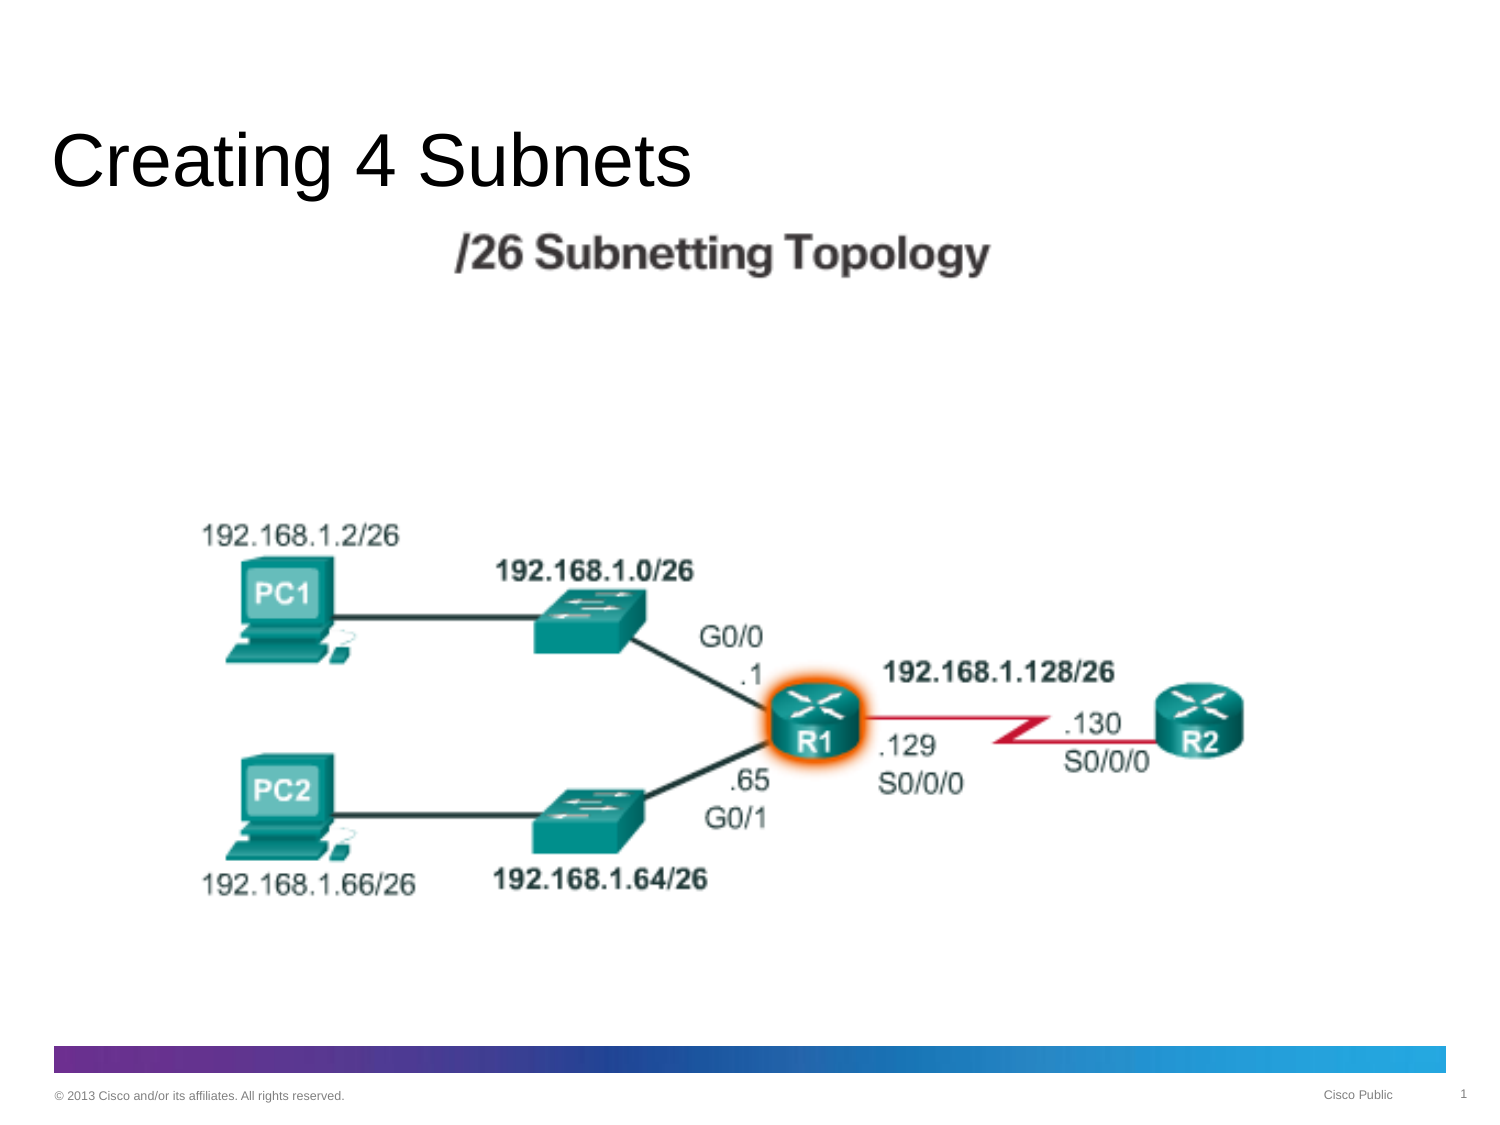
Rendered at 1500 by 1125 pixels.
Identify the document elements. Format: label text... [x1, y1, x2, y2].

title Creating 4 Subnets [37, 70, 1447, 209]
picture [128, 210, 1306, 1039]
picture [54, 1046, 1446, 1073]
